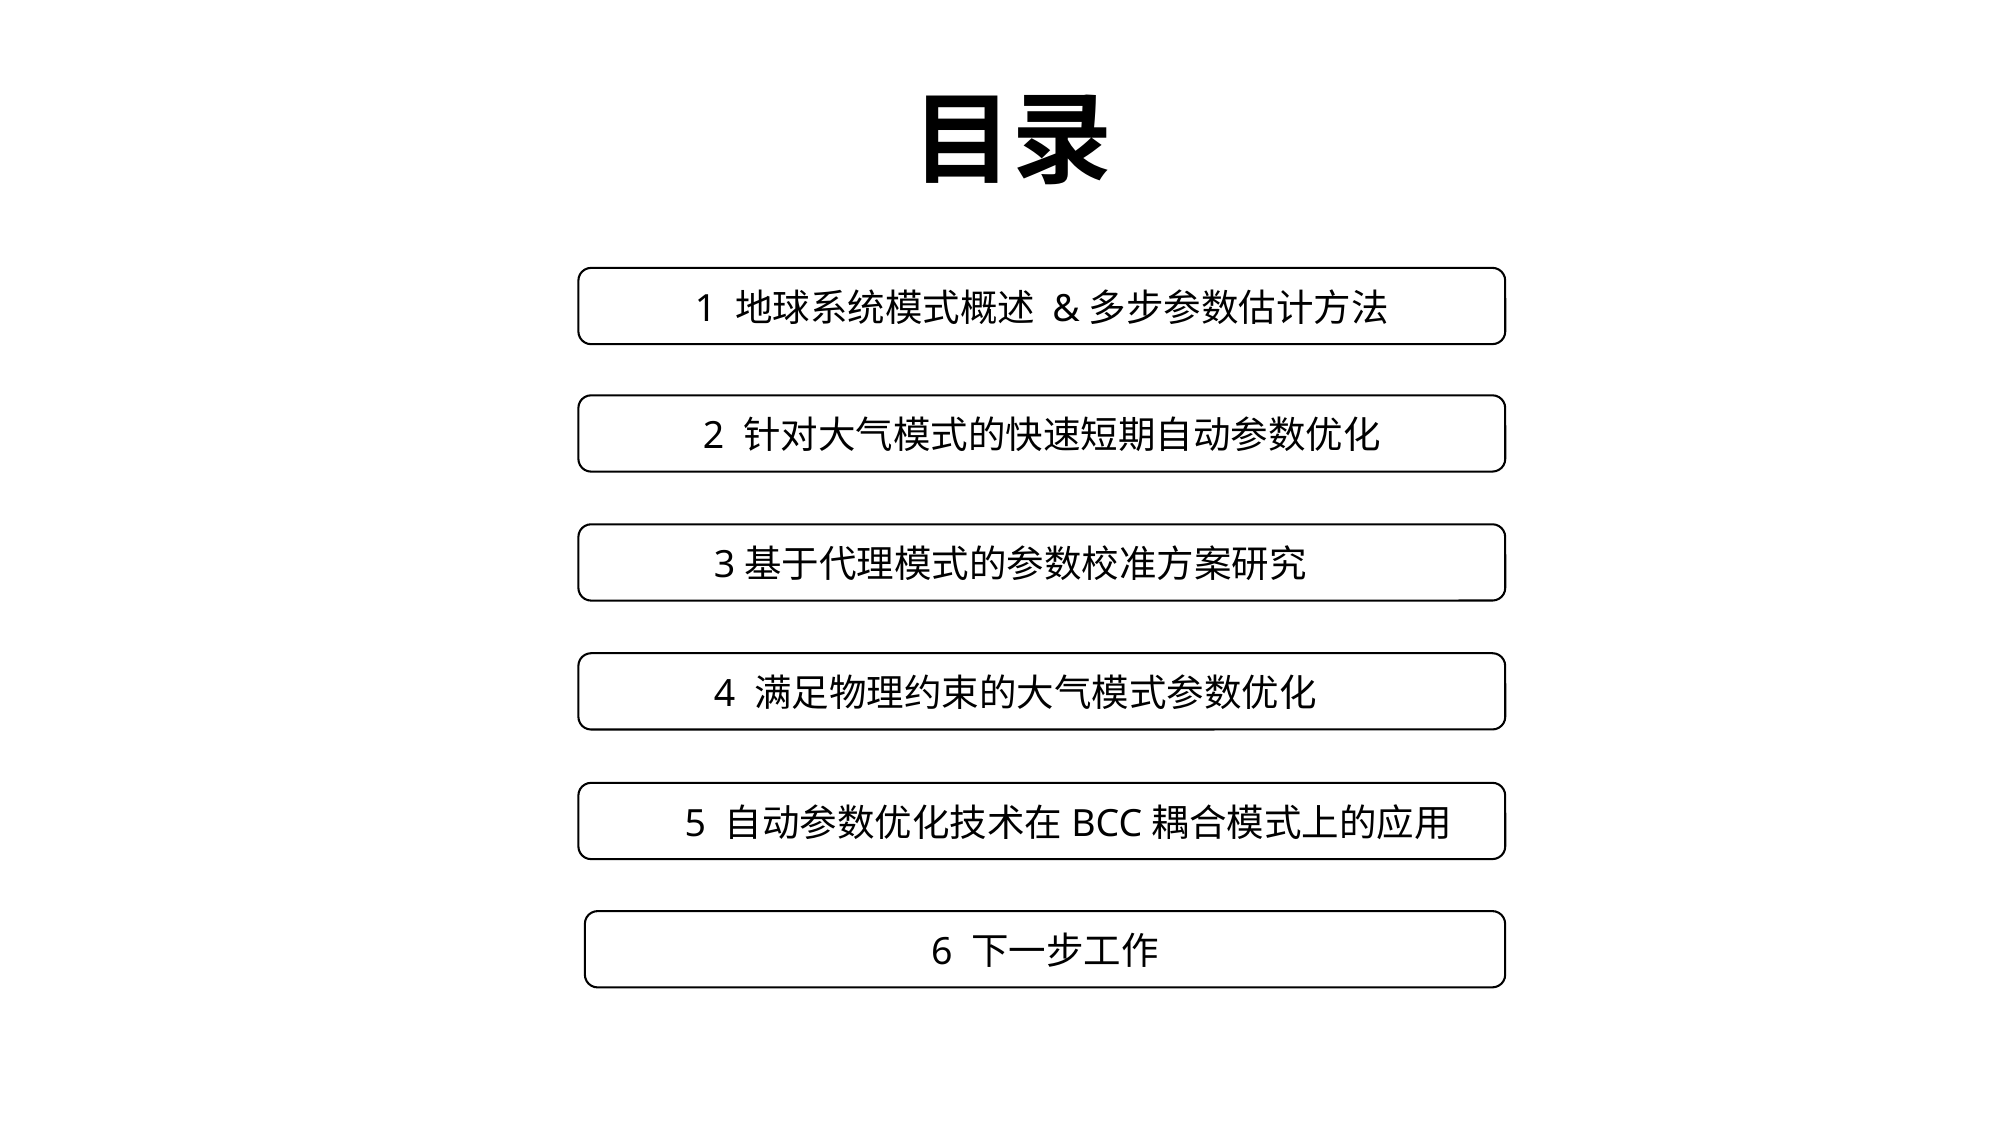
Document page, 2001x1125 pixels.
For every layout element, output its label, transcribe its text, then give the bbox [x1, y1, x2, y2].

text_box 6 下一步工作 [583, 910, 1507, 989]
text_box 3基于代理模式的参数校准方案研究 [577, 523, 1507, 602]
text_box 5 自动参数优化技术在BCC耦合模式上的应用 [577, 781, 1507, 861]
title 目录 [149, 34, 1875, 252]
text_box 4 满足物理约束的大气模式参数优化 [577, 652, 1507, 731]
text_box 2 针对大气模式的快速短期自动参数优化 [577, 394, 1507, 473]
text_box 1 地球系统模式概述 &多步参数估计方法 [577, 266, 1507, 346]
